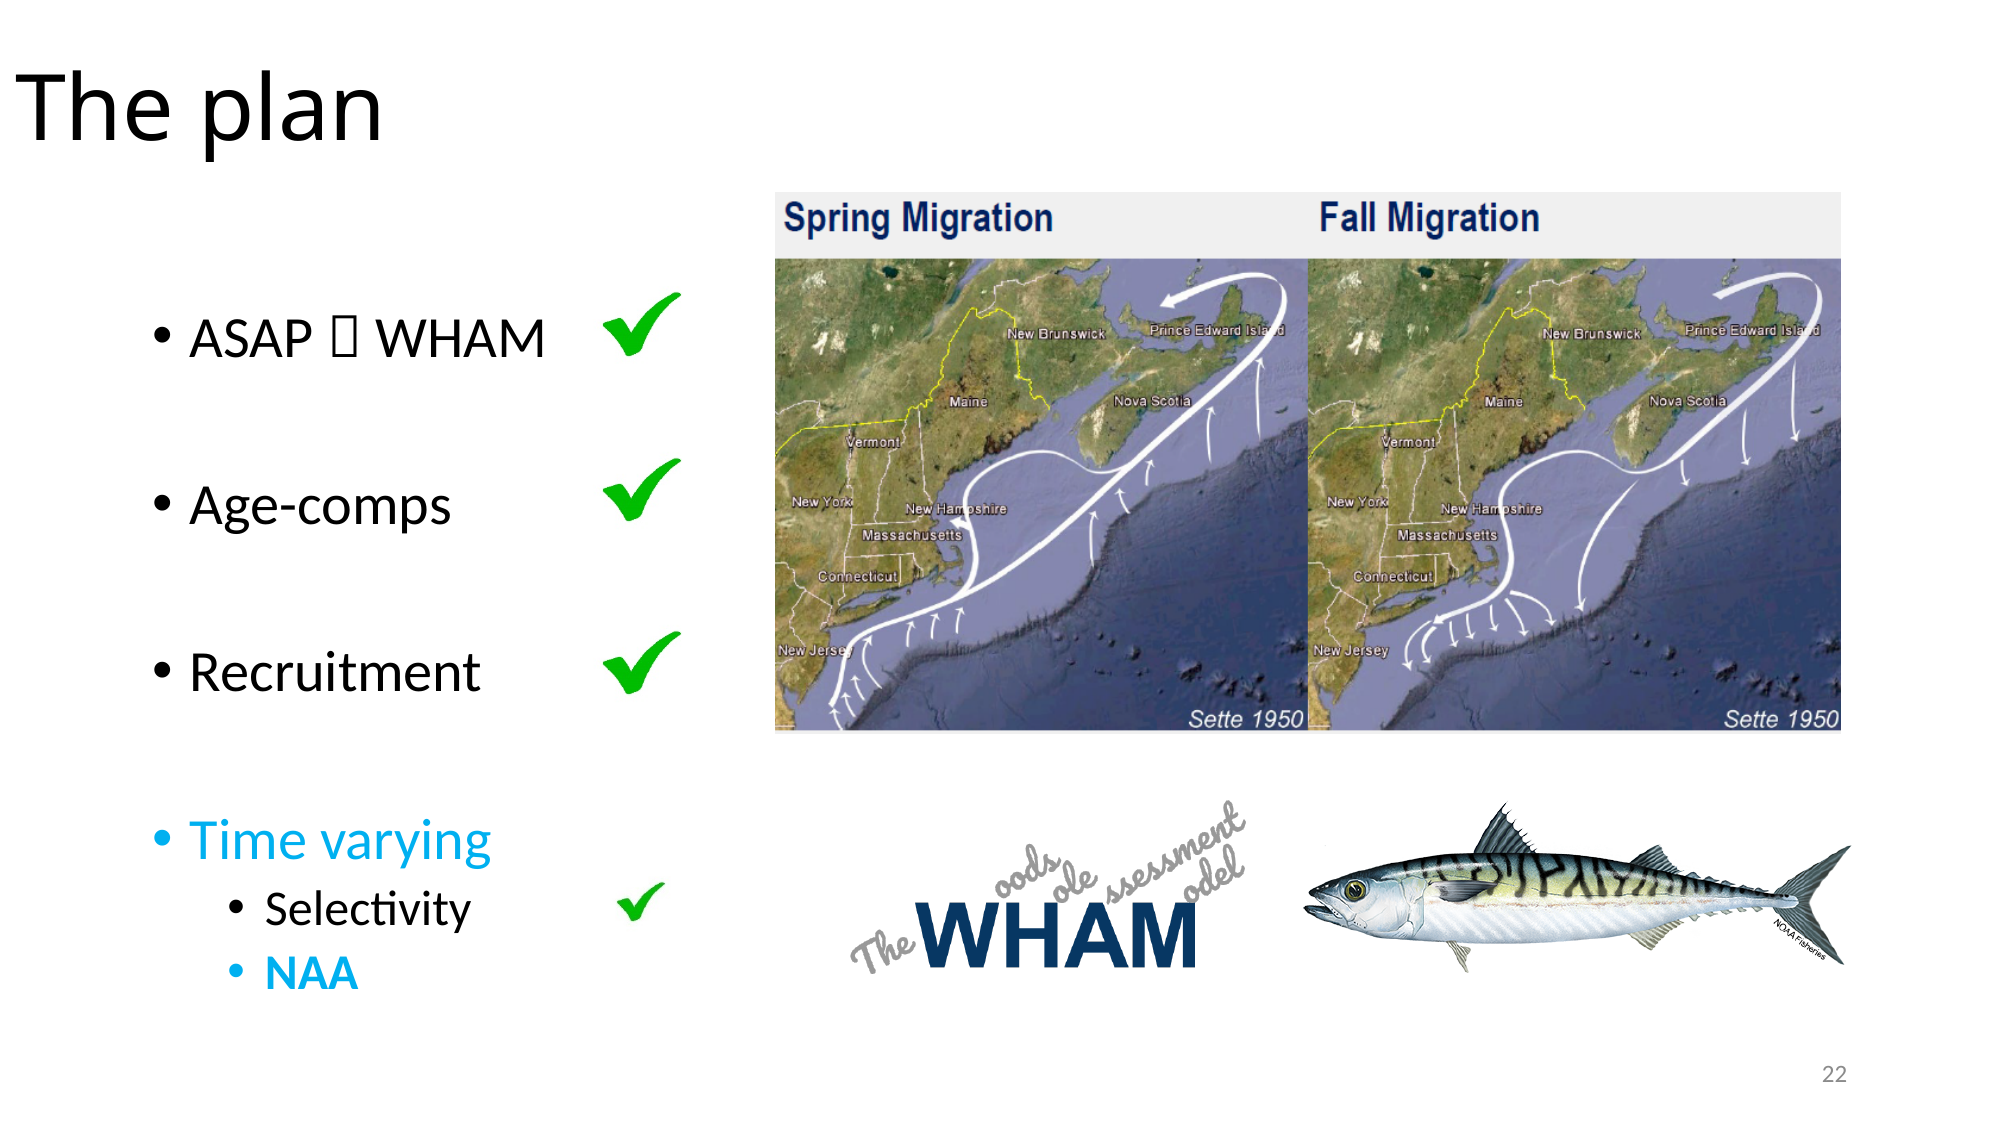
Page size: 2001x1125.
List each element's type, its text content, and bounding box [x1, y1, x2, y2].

title The plan [0, 1, 1725, 219]
picture [582, 430, 701, 549]
picture [582, 264, 701, 384]
picture [604, 865, 677, 938]
list ASAP  WHAM Age-comps Recruitment Time varying Selectivity NAA [137, 299, 988, 1014]
picture [582, 603, 701, 722]
picture [775, 192, 1862, 1083]
slide_number 22 [1412, 1042, 1863, 1103]
picture [838, 790, 1267, 995]
